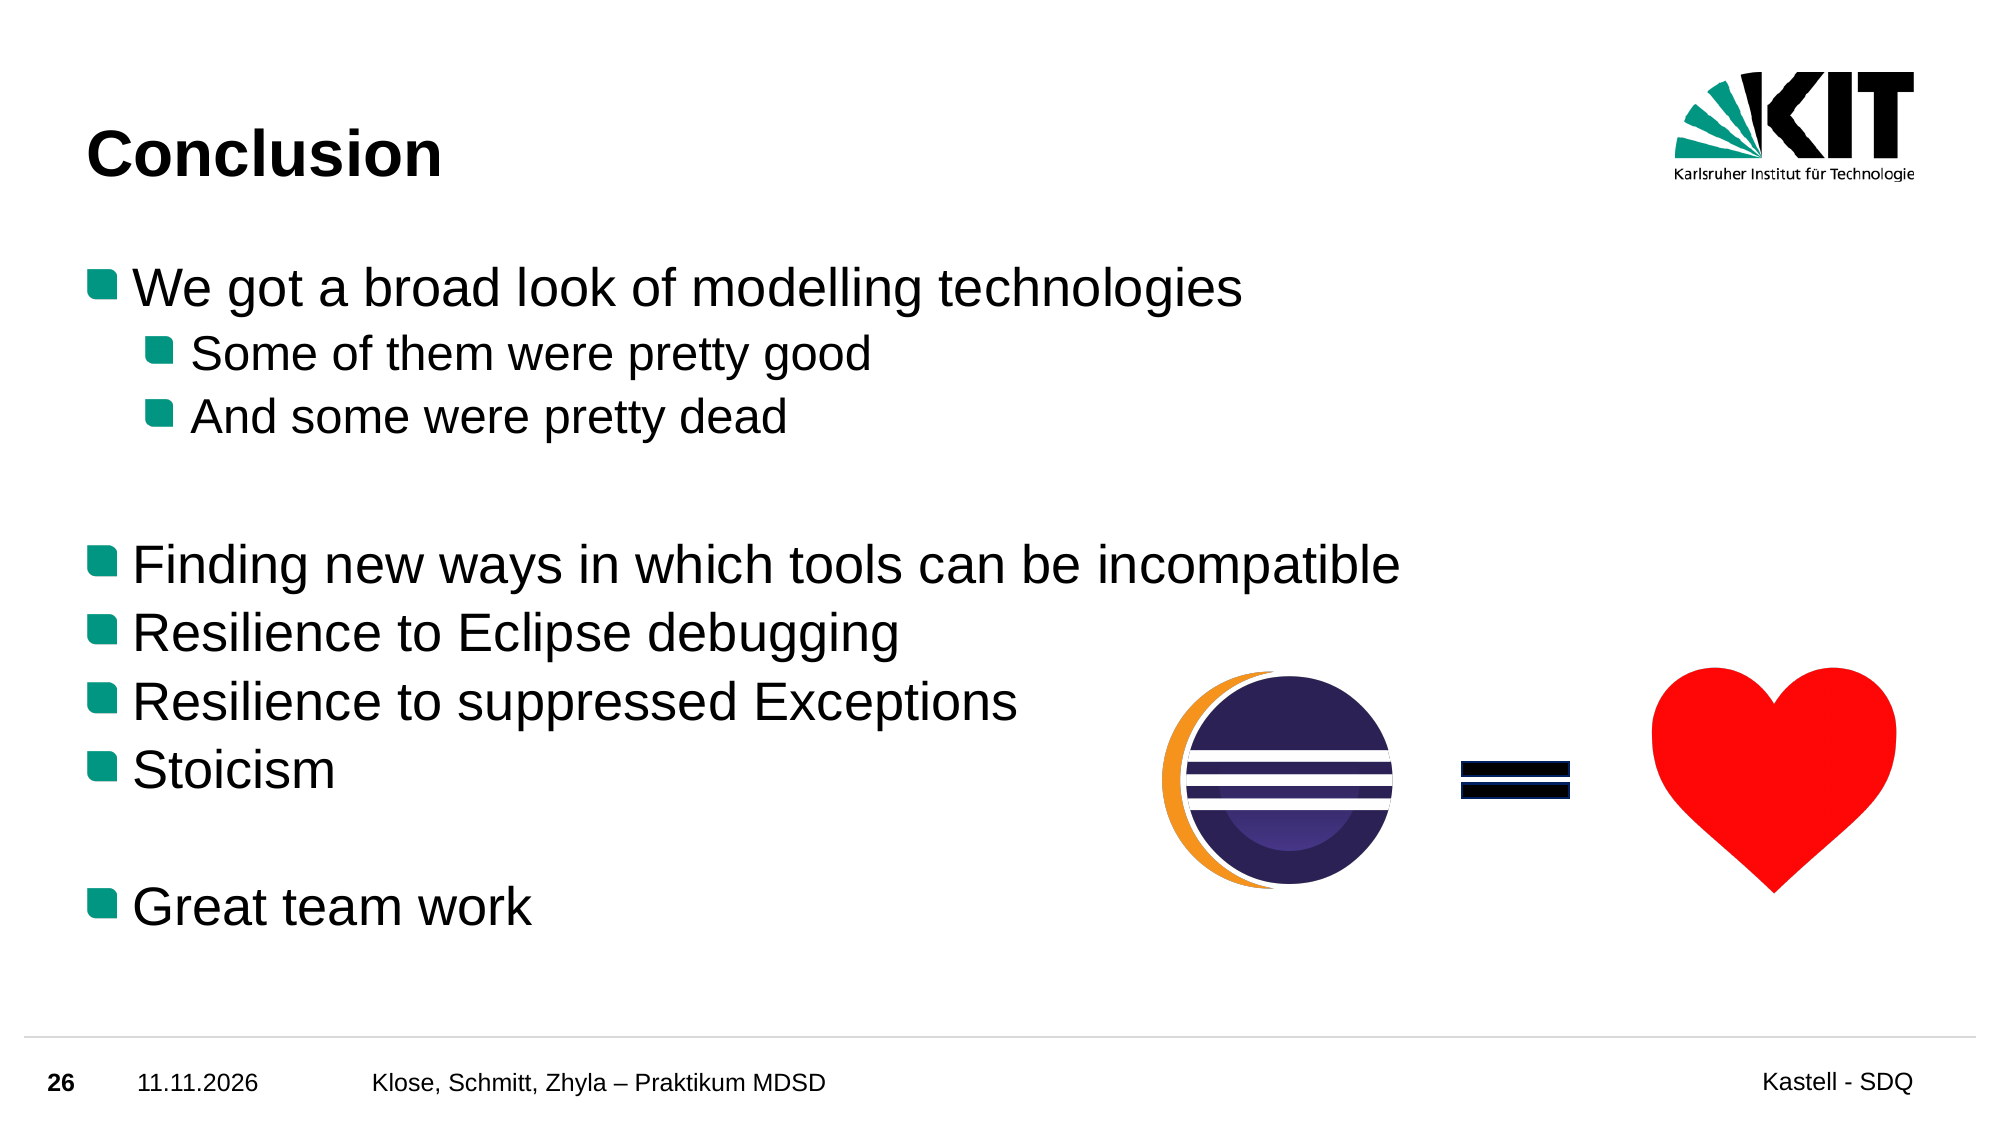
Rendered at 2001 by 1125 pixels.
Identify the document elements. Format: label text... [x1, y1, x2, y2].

picture [1637, 642, 1911, 919]
slide_number 26 [47, 1038, 119, 1125]
picture [87, 614, 117, 648]
text_box [1461, 761, 1570, 777]
picture [87, 269, 117, 303]
picture [87, 888, 117, 922]
title Conclusion [86, 64, 1589, 191]
list We got a broad look of modelling technologies Some of them were pretty good And some were pretty dead Finding new ways in which tools can be incompatible Resilience to Eclipse debugging Resilience to suppressed Exceptions Stoicism Great team work [87, 259, 1913, 996]
text_box [1461, 782, 1570, 799]
picture [1162, 671, 1393, 889]
picture [87, 751, 117, 785]
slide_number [137, 1038, 362, 1125]
picture [87, 545, 117, 580]
picture [145, 336, 173, 367]
picture [87, 682, 117, 717]
picture [1675, 72, 1914, 182]
picture [145, 399, 173, 430]
